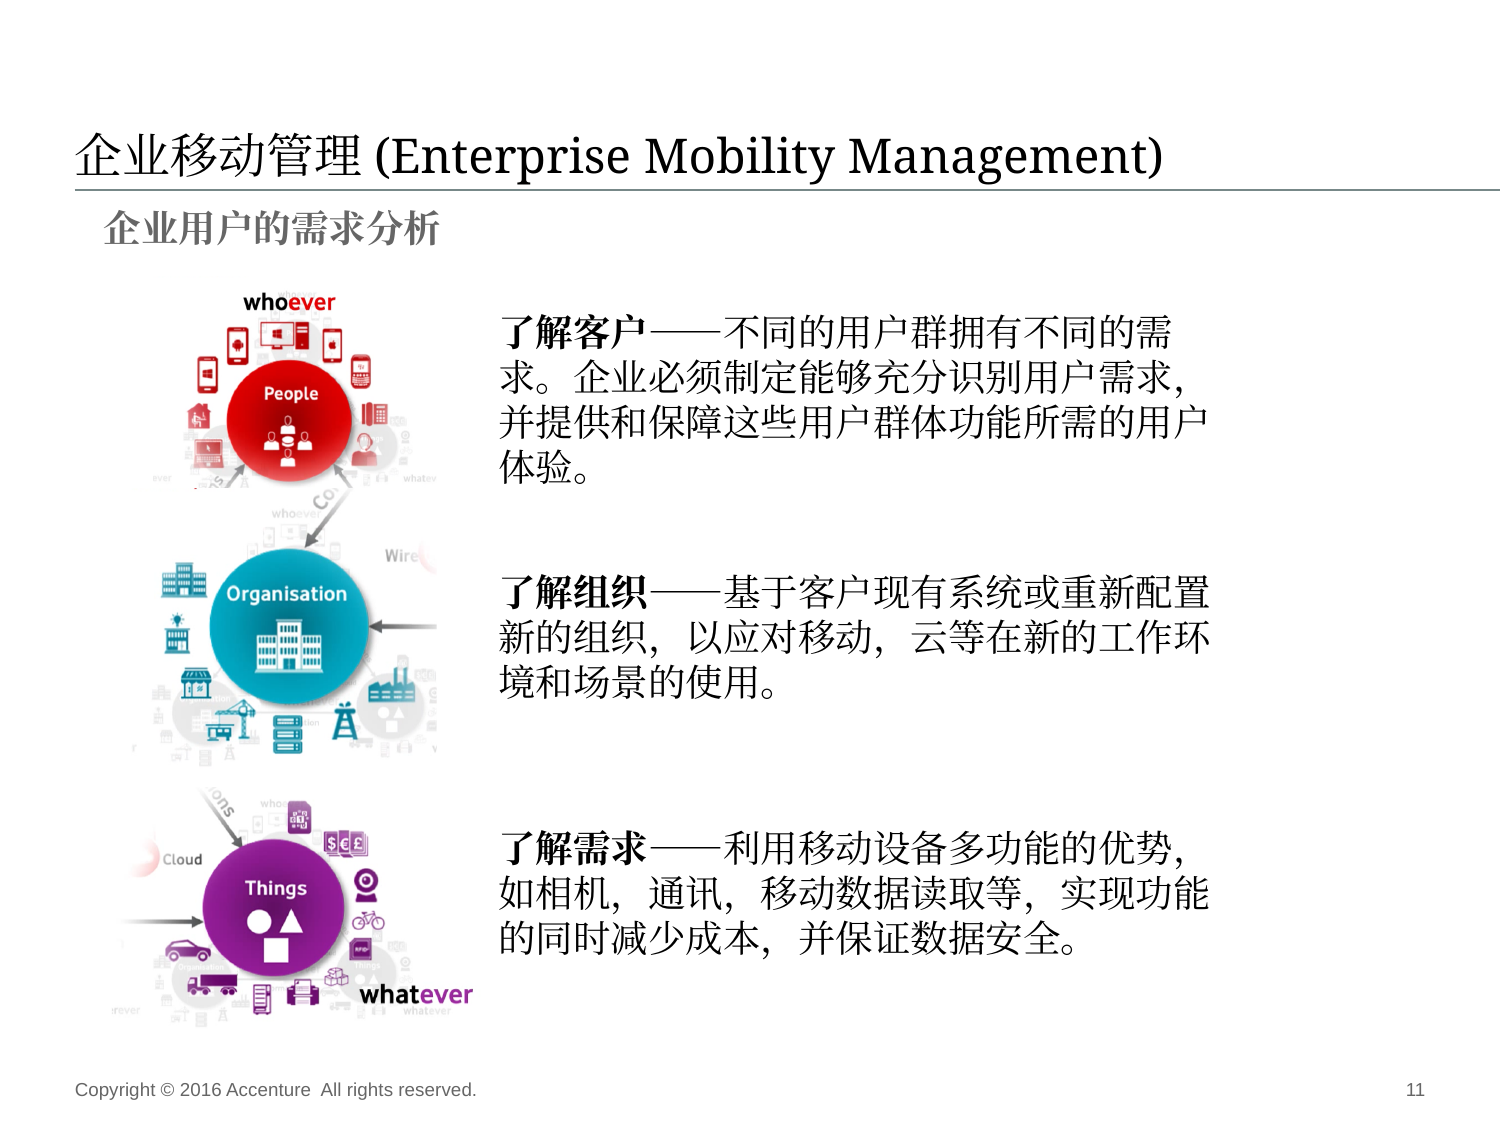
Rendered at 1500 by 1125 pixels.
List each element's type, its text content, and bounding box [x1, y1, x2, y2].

title 企业移动管理(Enterprise Mobility Management) [74, 19, 1426, 184]
slide_number 11 [1335, 1078, 1426, 1100]
picture [111, 787, 484, 1031]
footer Copyright © 2016 Accenture All rights reserved. [74, 1078, 741, 1100]
list 企业用户的需求分析 [74, 197, 1426, 1062]
picture [131, 276, 437, 771]
text_box 了解组织——基于客户现有系统或重新配置新的组织，以应对移动，云等在新的工作环境和场景的使用。 [483, 561, 1234, 712]
text_box 了解客户——不同的用户群拥有不同的需求。企业必须制定能够充分识别用户需求，并提供和保障这些用户群体功能所需的用户体验。 [483, 301, 1234, 497]
text_box 了解需求——利用移动设备多功能的优势，如相机，通讯，移动数据读取等，实现功能的同时减少成本，并保证数据安全。 [488, 817, 1234, 968]
